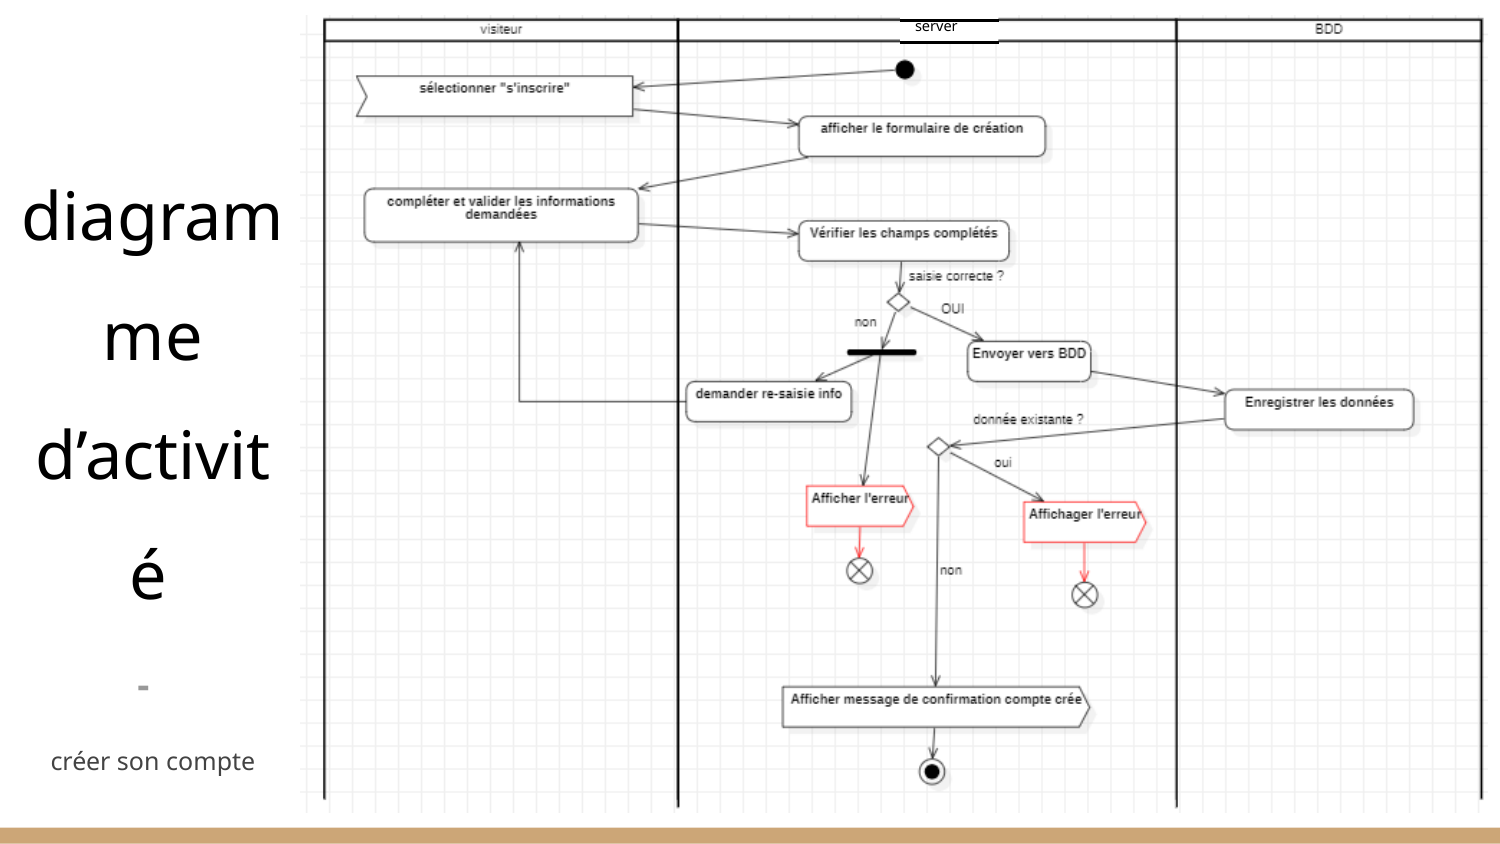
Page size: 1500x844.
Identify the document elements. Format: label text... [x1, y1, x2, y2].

picture [299, 14, 1489, 814]
text_box server [900, 8, 999, 12]
text_box diagramme d’activité - créer son compte - [6, 118, 300, 844]
